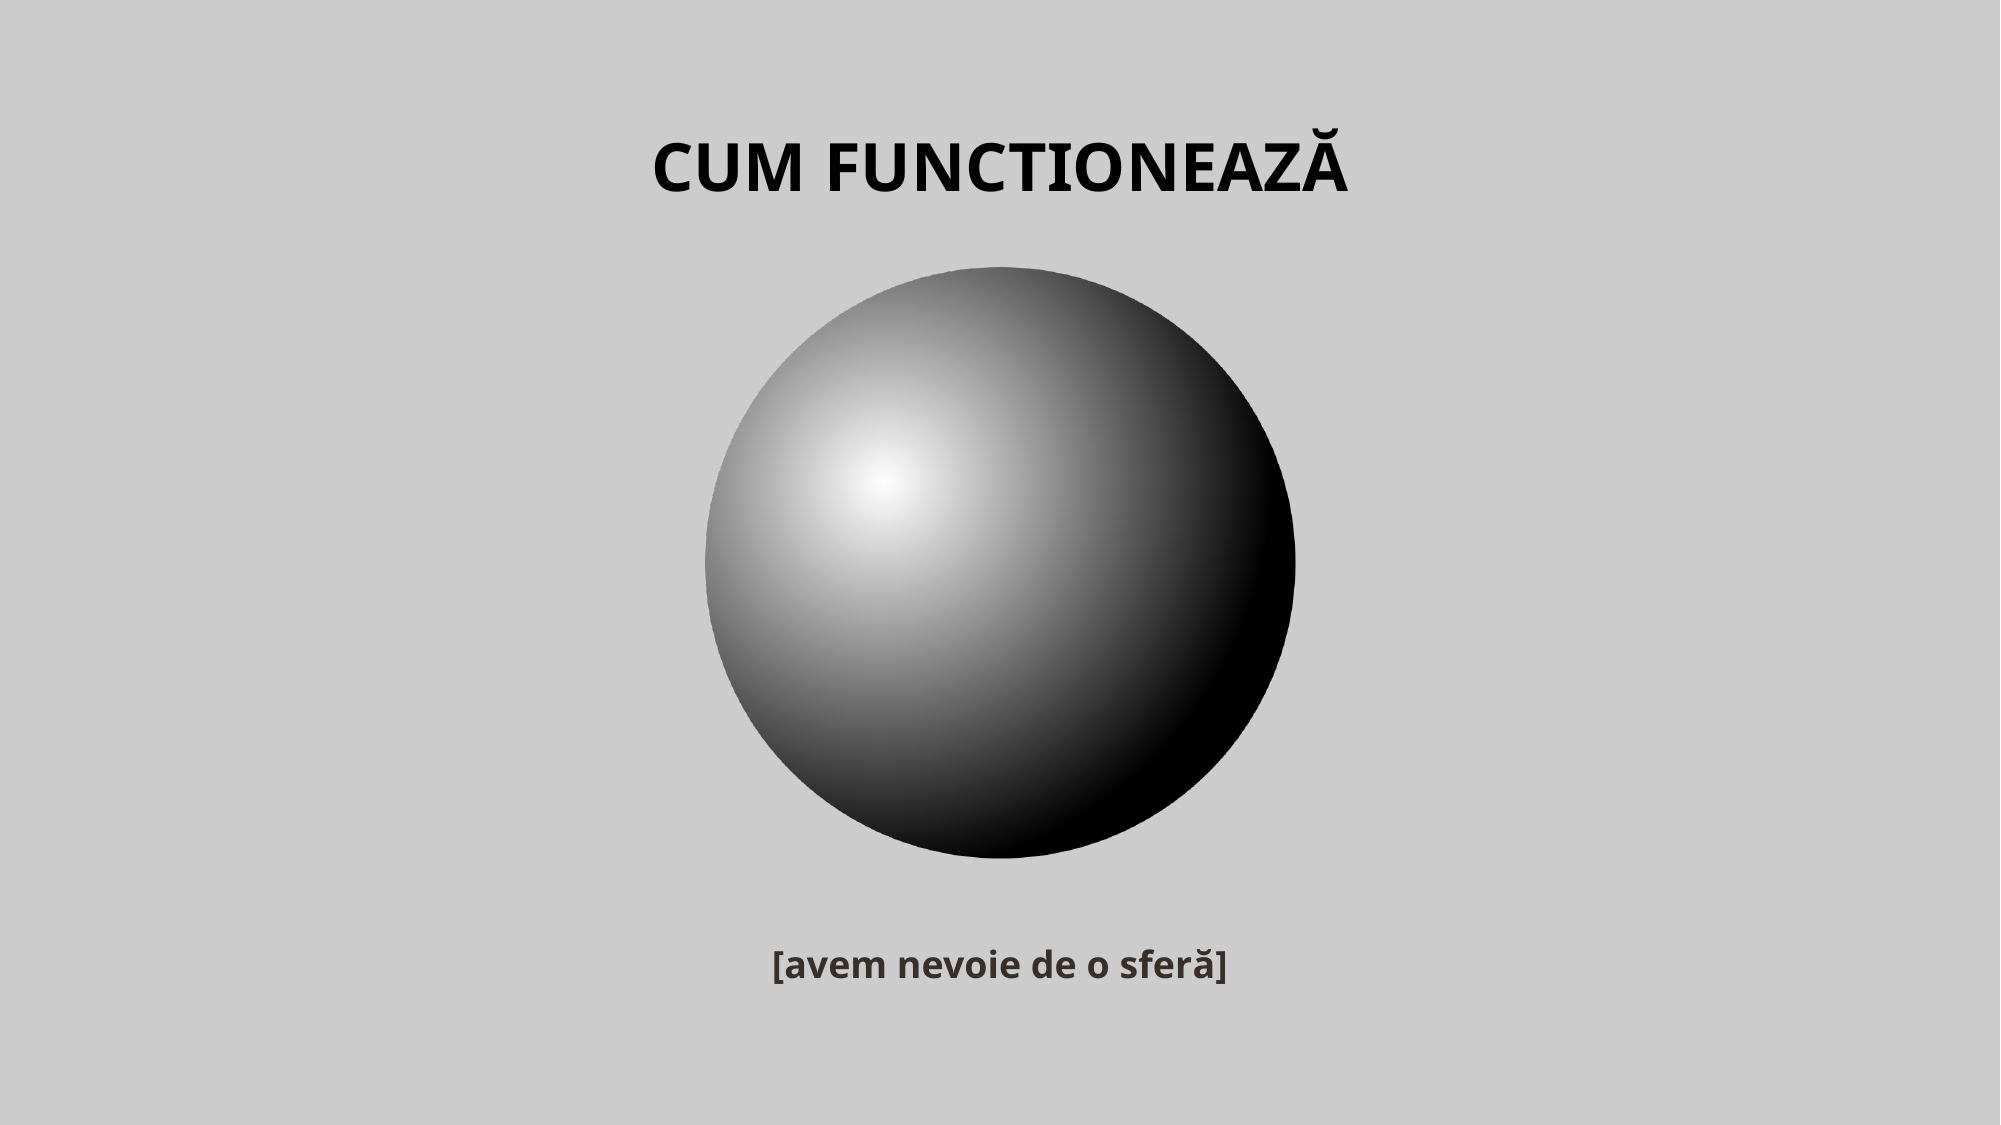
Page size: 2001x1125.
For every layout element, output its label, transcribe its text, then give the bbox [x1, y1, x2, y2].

text_box CUM FUNCTIONEAZĂ [437, 117, 1563, 213]
text_box [avem nevoie de o sferă] [535, 933, 1465, 994]
picture [630, 193, 1369, 932]
